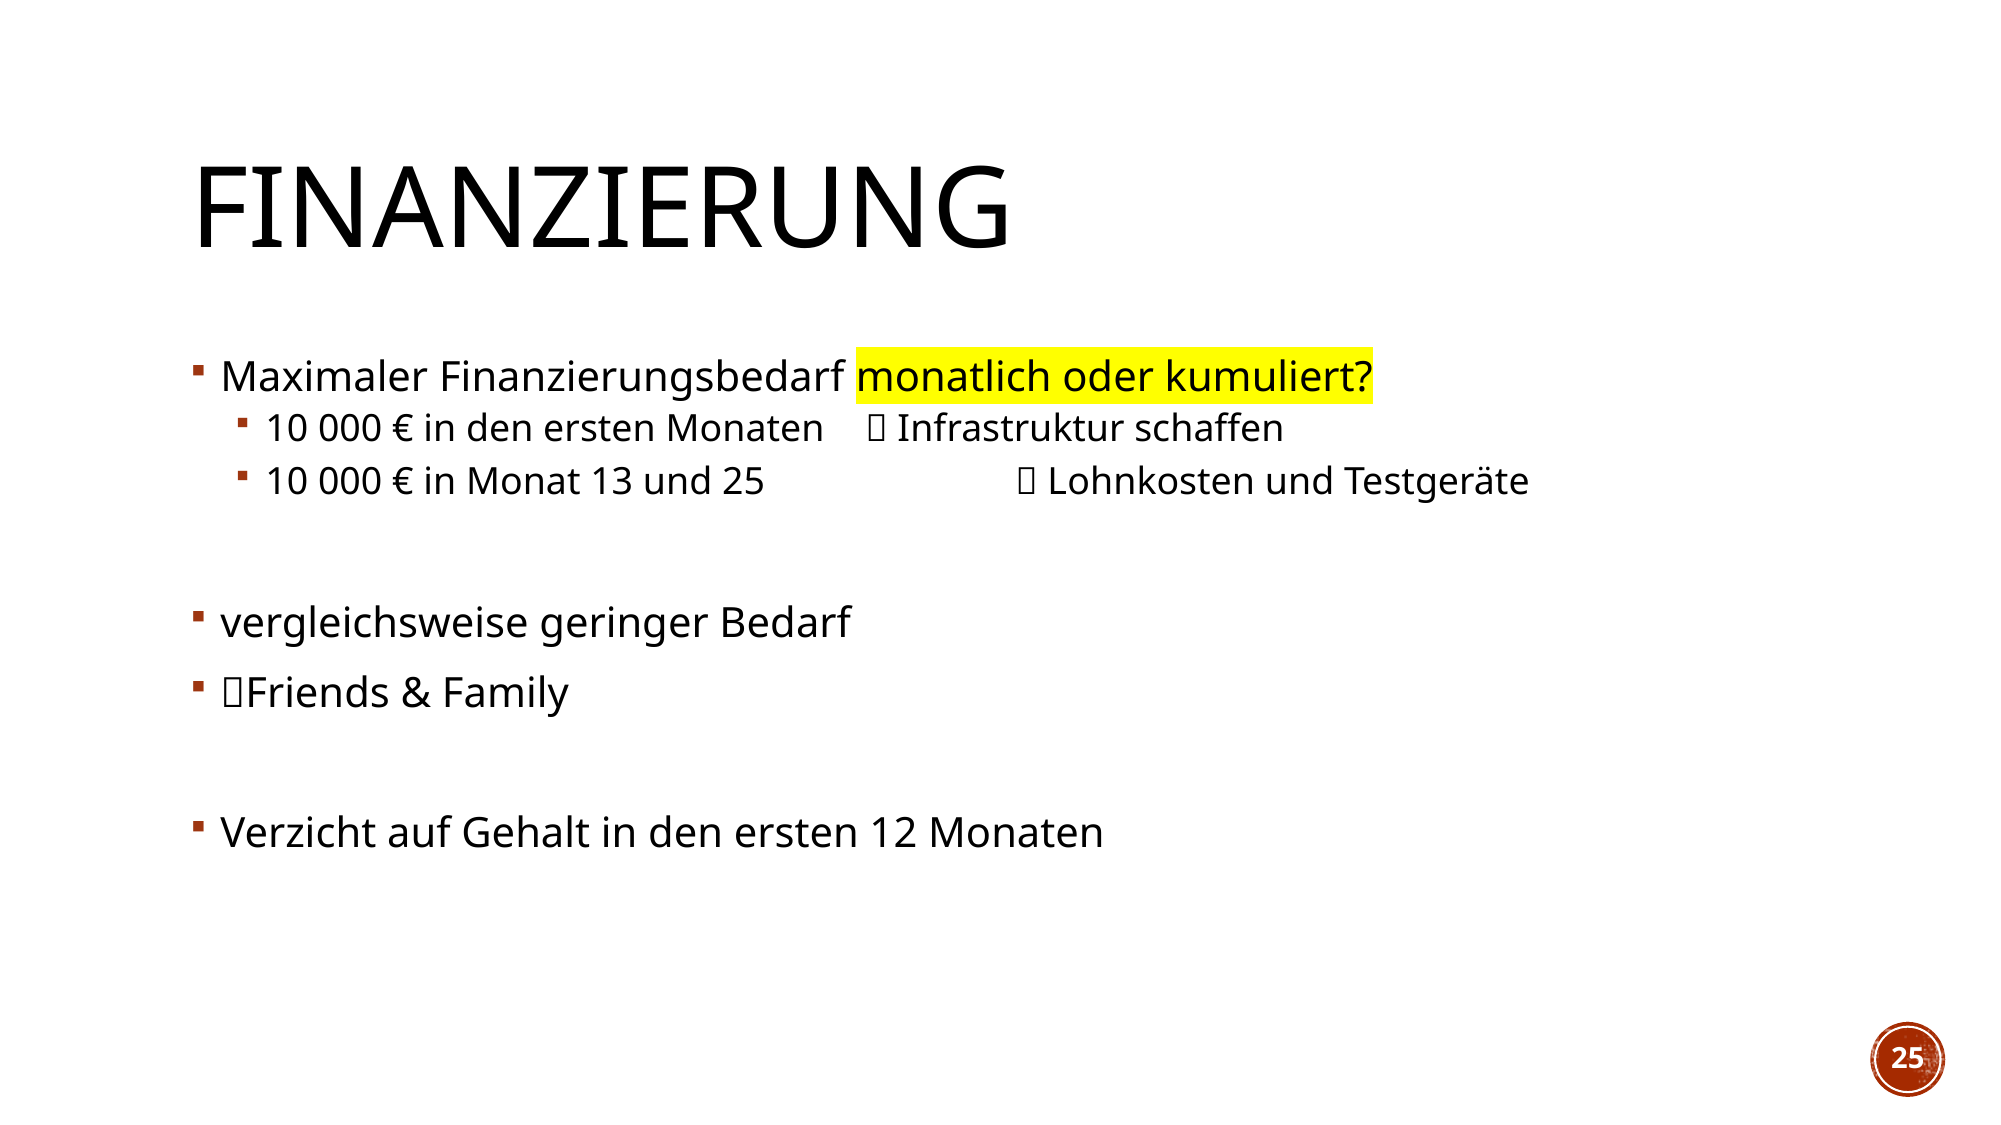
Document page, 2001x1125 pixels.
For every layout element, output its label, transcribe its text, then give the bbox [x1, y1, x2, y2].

title Finanzierung [175, 79, 1826, 344]
list Maximaler Finanzierungsbedarf monatlich oder kumuliert? 10 000 € in den ersten Monaten  Infrastruktur schaffen 10 000 € in Monat 13 und 25  Lohnkosten und Testgeräte vergleichsweise geringer Bedarf Friends & Family Verzicht auf Gehalt in den ersten 12 Monaten [175, 348, 1826, 1013]
slide_number 25 [1855, 1028, 1961, 1089]
